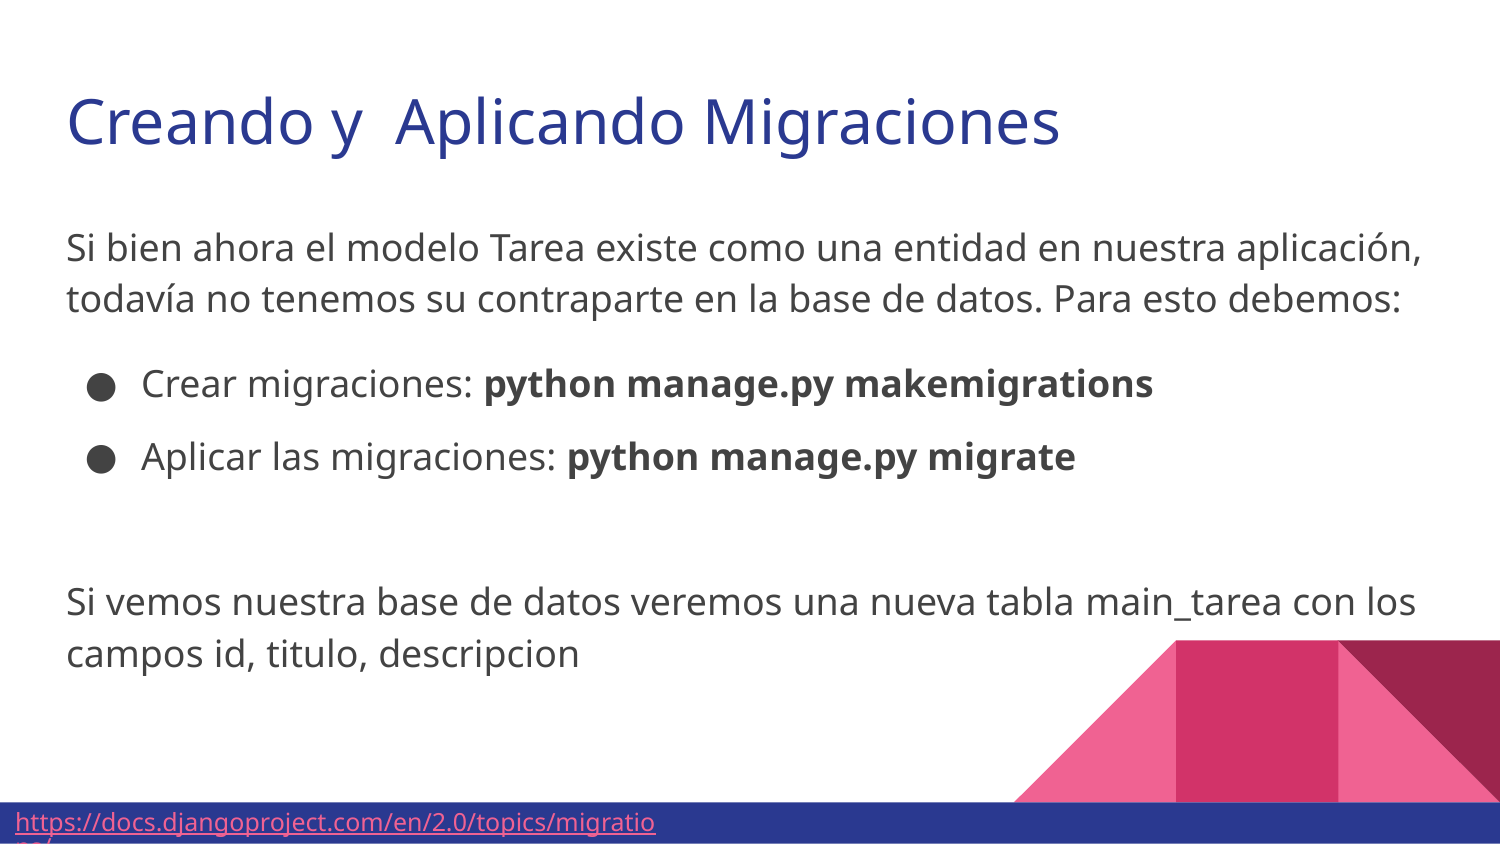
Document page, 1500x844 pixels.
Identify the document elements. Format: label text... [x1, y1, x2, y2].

title Creando y Aplicando Migraciones [51, 67, 1449, 167]
list Si bien ahora el modelo Tarea existe como una entidad en nuestra aplicación, todavía no tenemos su contraparte en la base de datos. Para esto debemos: Crear migraciones: python manage.py makemigrations Aplicar las migraciones: python manage.py migrate Si vemos nuestra base de datos veremos una nueva tabla main_tarea con los campos id, titulo, descripcion [51, 201, 1449, 729]
text_box https://docs.djangoproject.com/en/2.0/topics/migrations/ [0, 803, 682, 844]
